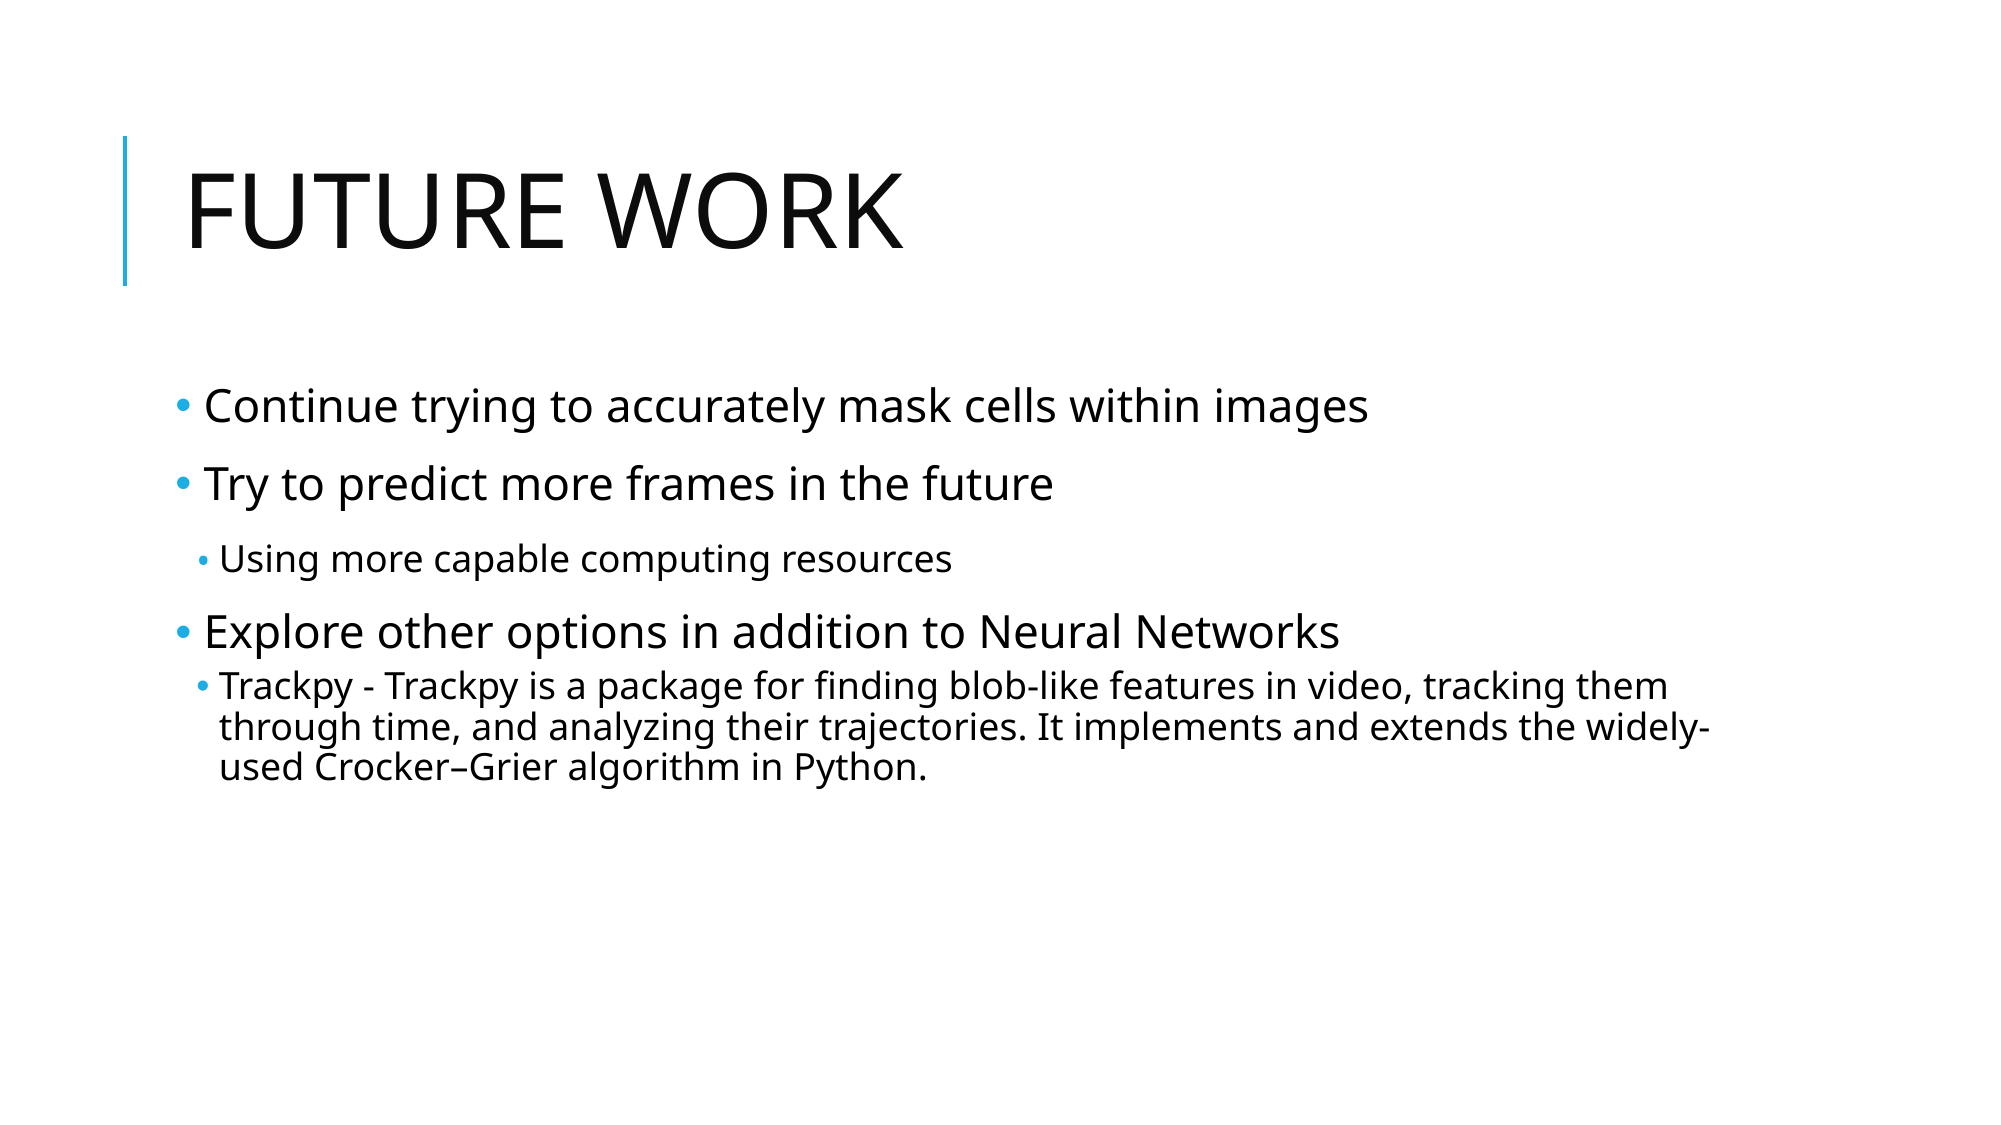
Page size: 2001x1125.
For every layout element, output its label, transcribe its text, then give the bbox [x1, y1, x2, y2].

list Continue trying to accurately mask cells within images Try to predict more frames in the future Using more capable computing resources Explore other options in addition to Neural Networks Trackpy - Trackpy is a package for finding blob-like features in video, tracking them through time, and analyzing their trajectories. It implements and extends the widely-used Crocker–Grier algorithm in Python. [168, 375, 1763, 1035]
title FUTURE WORK [168, 96, 1763, 342]
